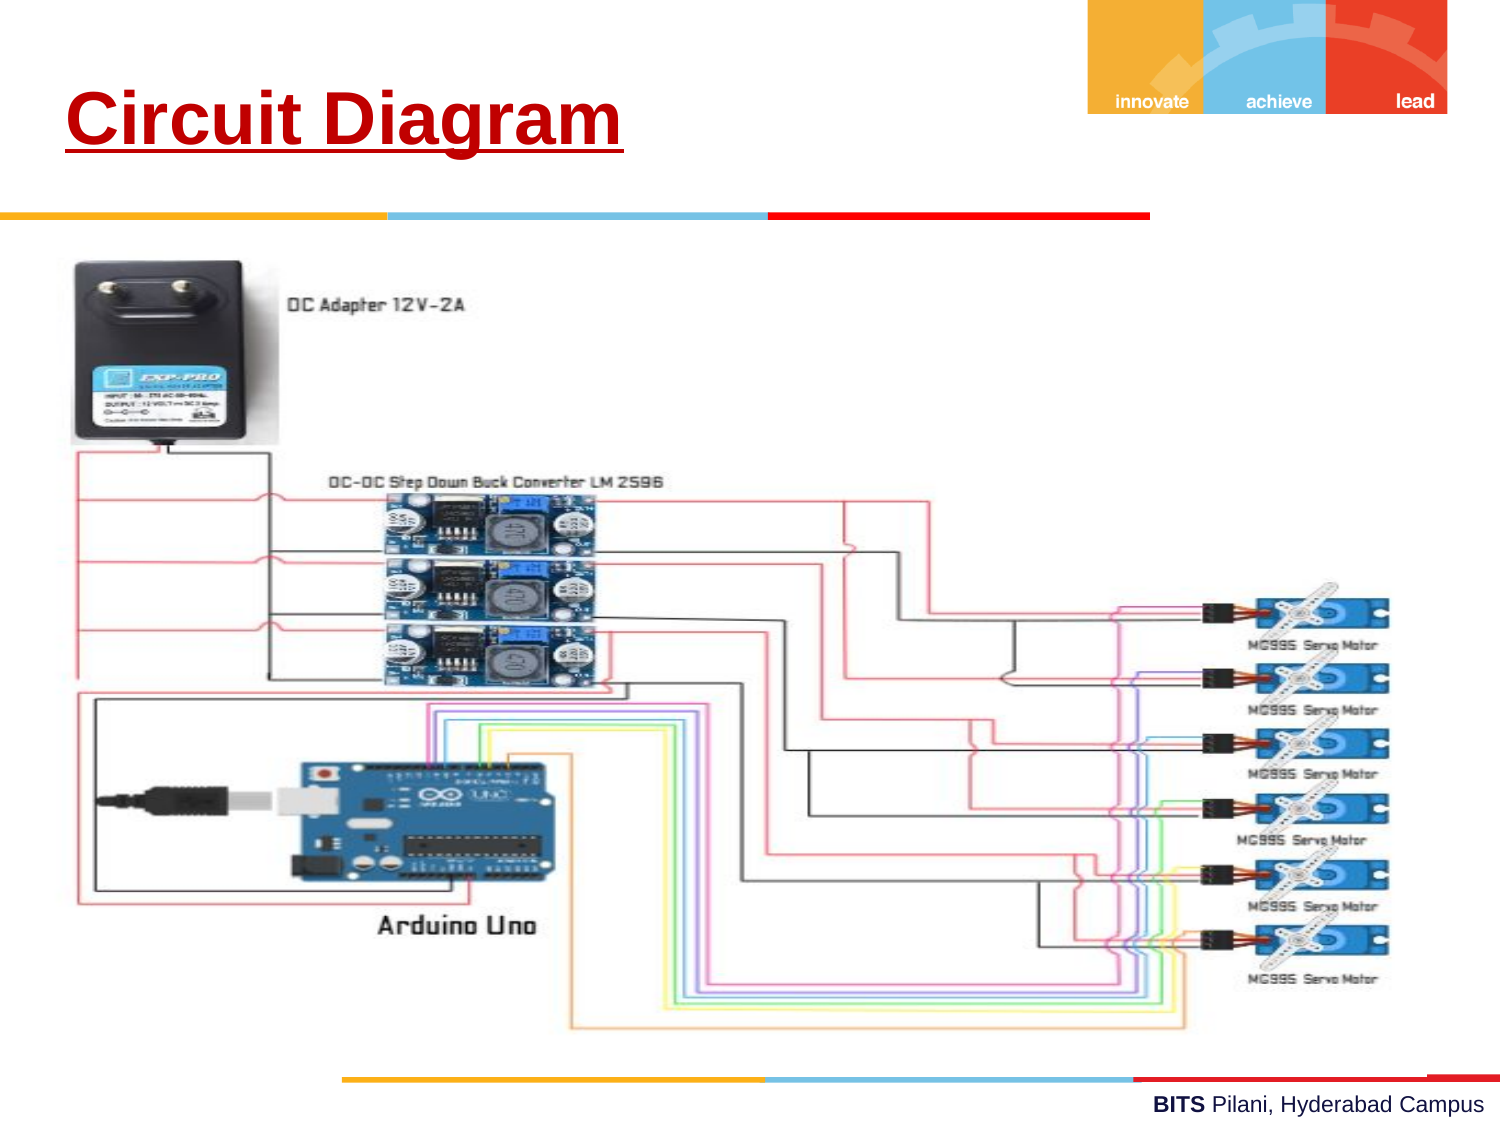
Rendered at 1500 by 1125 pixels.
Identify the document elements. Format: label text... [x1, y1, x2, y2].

picture [1087, 0, 1448, 114]
list Circuit Diagram [50, 24, 1088, 213]
picture [23, 226, 1427, 1077]
